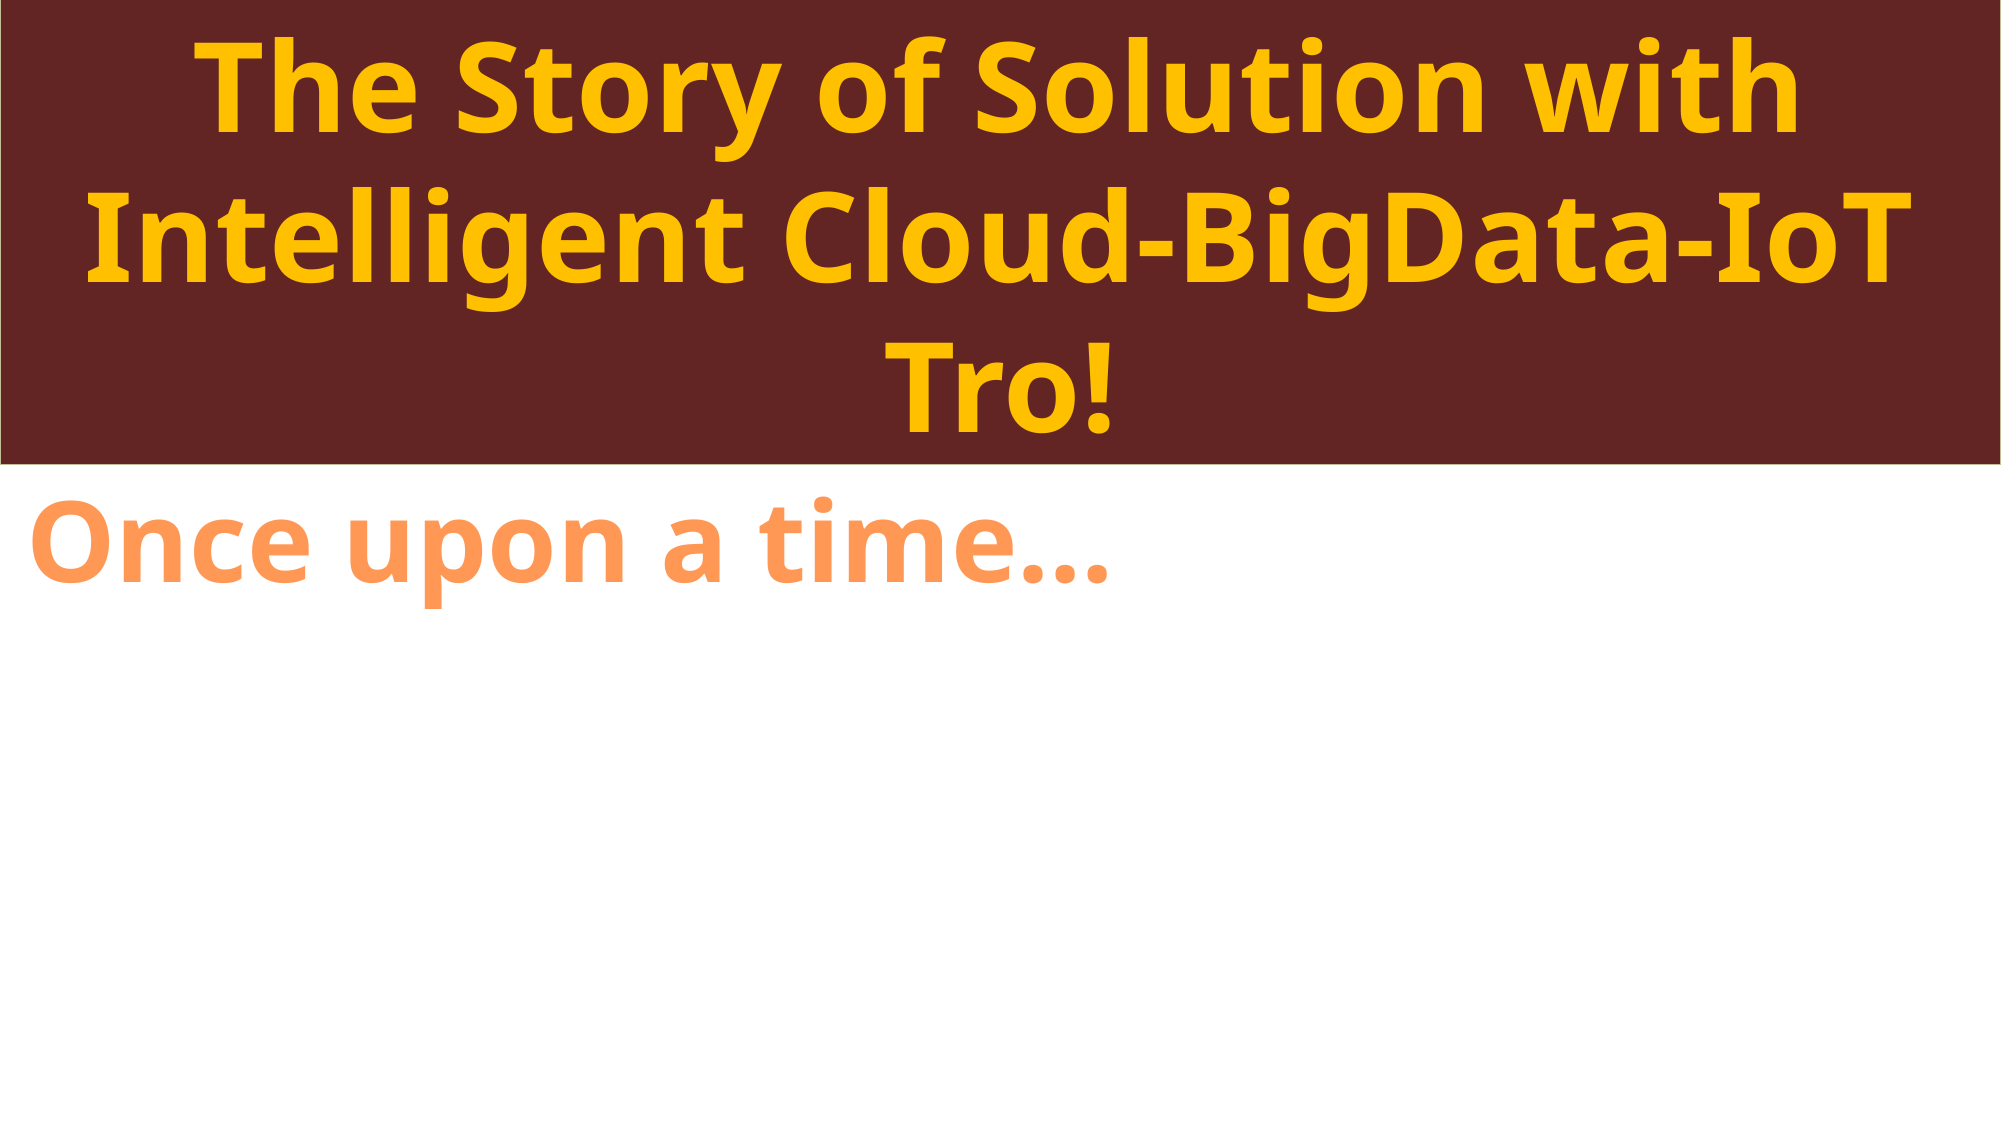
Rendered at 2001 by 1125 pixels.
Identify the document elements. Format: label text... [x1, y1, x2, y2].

text_box The Story of Solution with Intelligent Cloud-BigData-IoT Tro! [0, 0, 2001, 465]
text_box Once upon a time… [11, 465, 1130, 613]
